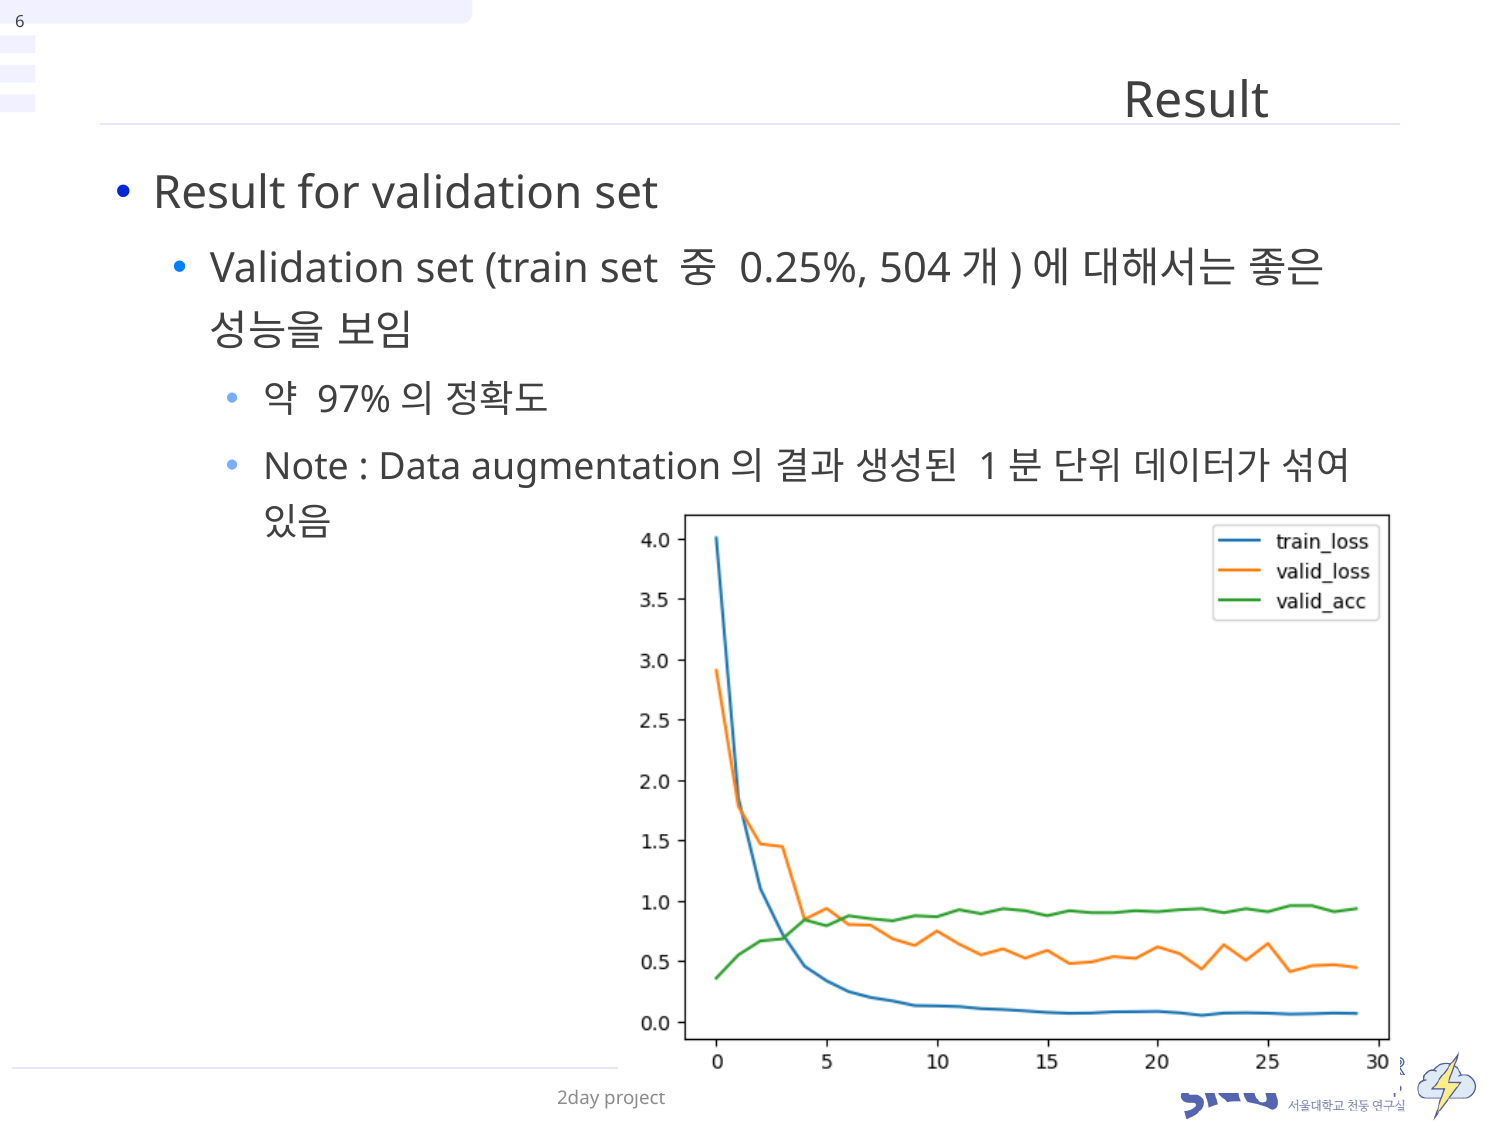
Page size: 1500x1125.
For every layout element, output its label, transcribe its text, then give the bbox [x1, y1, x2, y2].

picture [618, 502, 1400, 1093]
title Result [100, 47, 1285, 136]
list Result for validation set Validation set (train set 중 0.25%, 504개)에 대해서는 좋은 성능을 보임 약 97%의 정확도 Note : Data augmentation의 결과 생성된 1분 단위 데이터가 섞여 있음 [100, 141, 1400, 1068]
footer 2day project [100, 1068, 1122, 1117]
slide_number 6 [0, 0, 119, 42]
